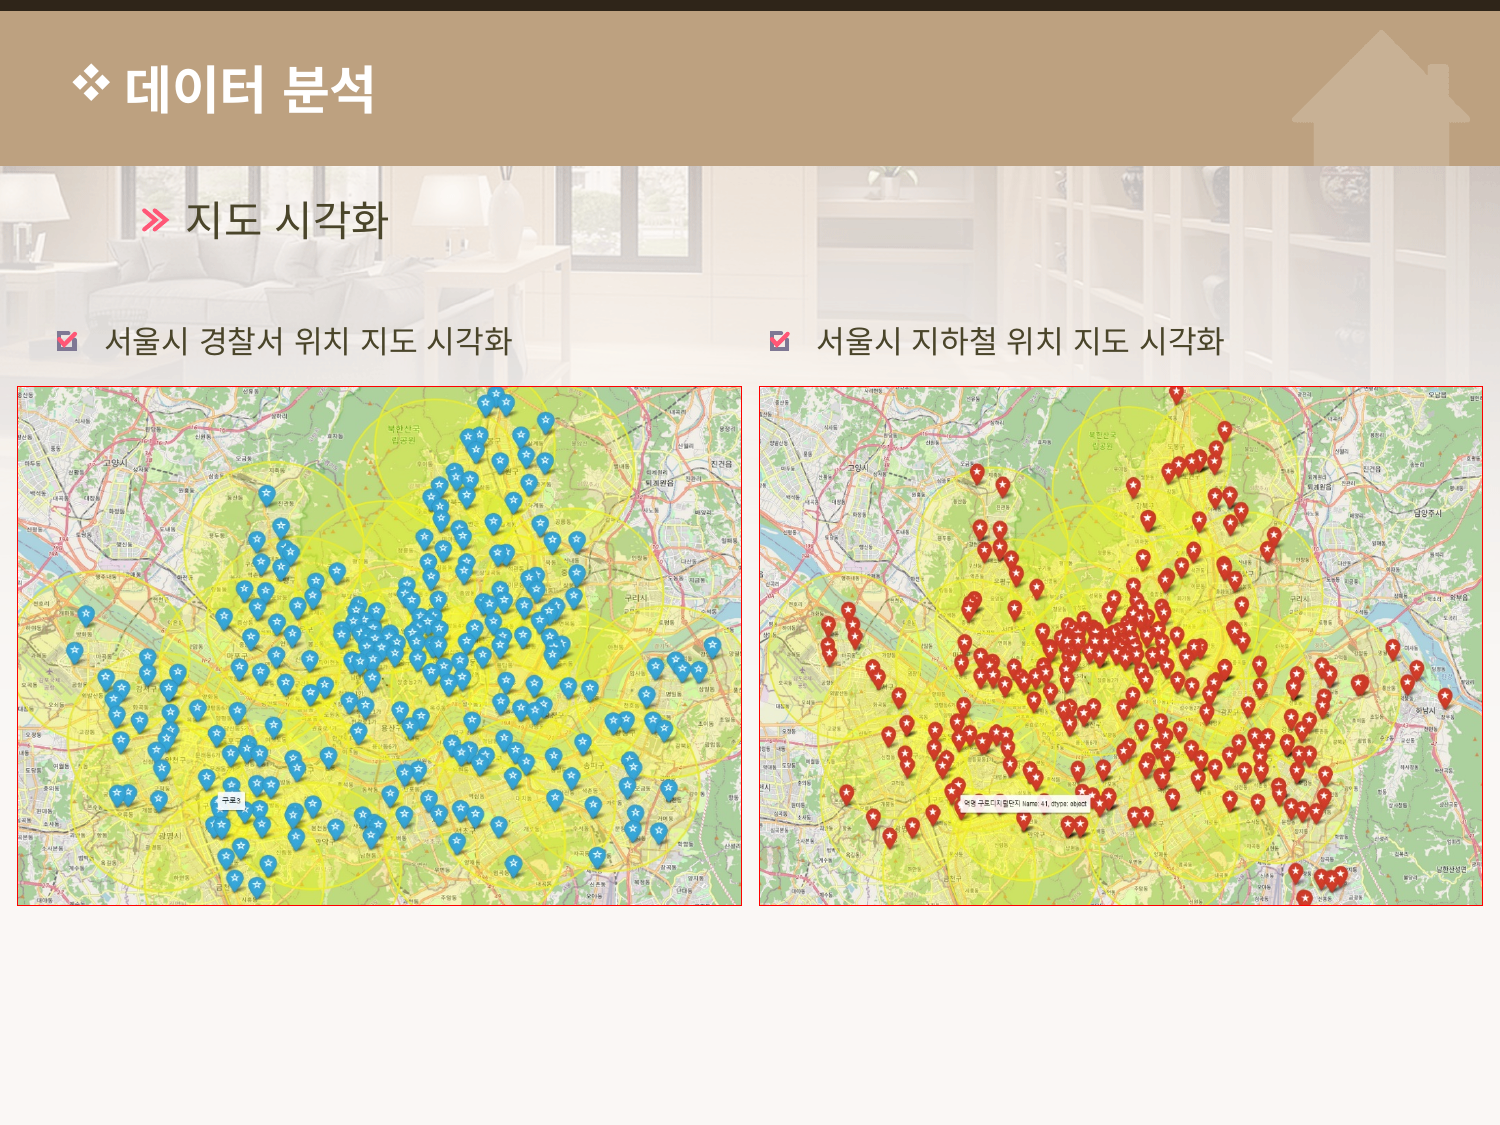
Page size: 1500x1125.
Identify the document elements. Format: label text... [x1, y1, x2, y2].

text_box [770, 331, 784, 338]
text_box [143, 210, 167, 230]
text_box [770, 338, 789, 351]
text_box 서울시 경찰서 위치 지도 시각화 [29, 314, 621, 368]
text_box [57, 331, 78, 348]
text_box [57, 331, 71, 337]
picture [0, 0, 1500, 1125]
text_box [57, 337, 77, 351]
title 데이터 분석 [53, 23, 1110, 155]
text_box [769, 331, 790, 348]
text_box 서울시 지하철 위치 지도 시각화 [742, 314, 1471, 368]
text_box 지도 시각화 [171, 187, 987, 252]
